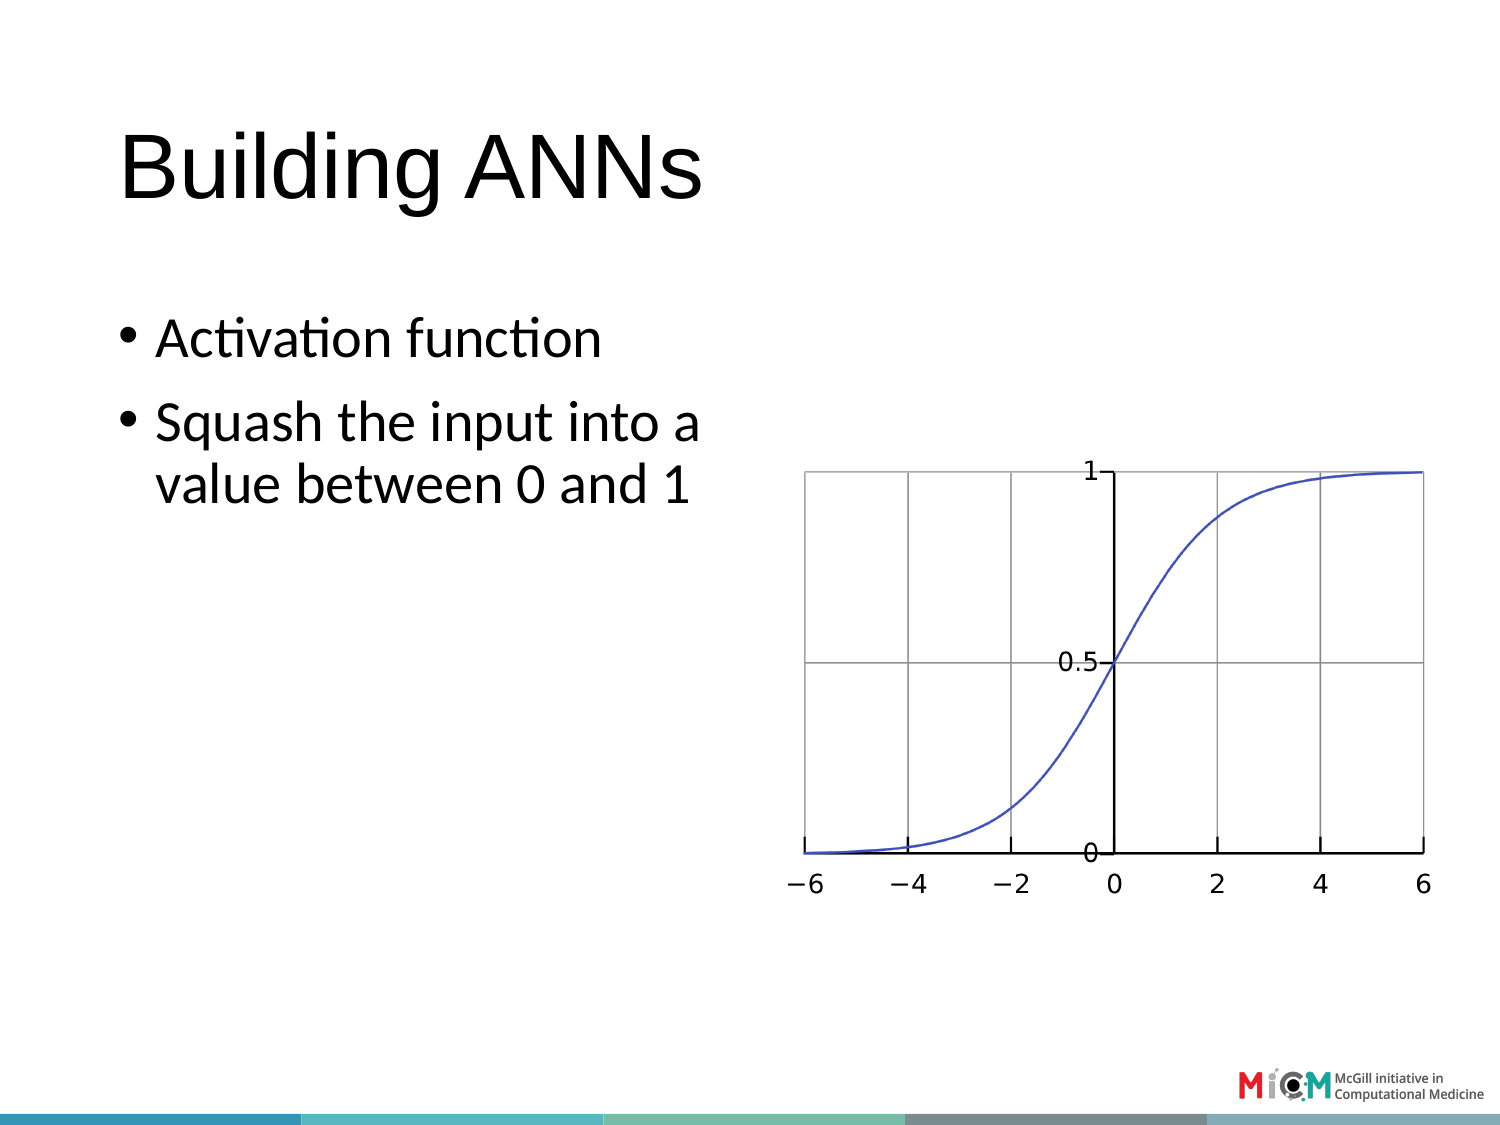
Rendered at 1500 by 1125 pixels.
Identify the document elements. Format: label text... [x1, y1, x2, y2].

list Activation function Squash the input into a value between 0 and 1 [103, 299, 741, 1014]
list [759, 443, 1469, 917]
title Building ANNs [103, 59, 1397, 278]
picture [1211, 1051, 1500, 1122]
